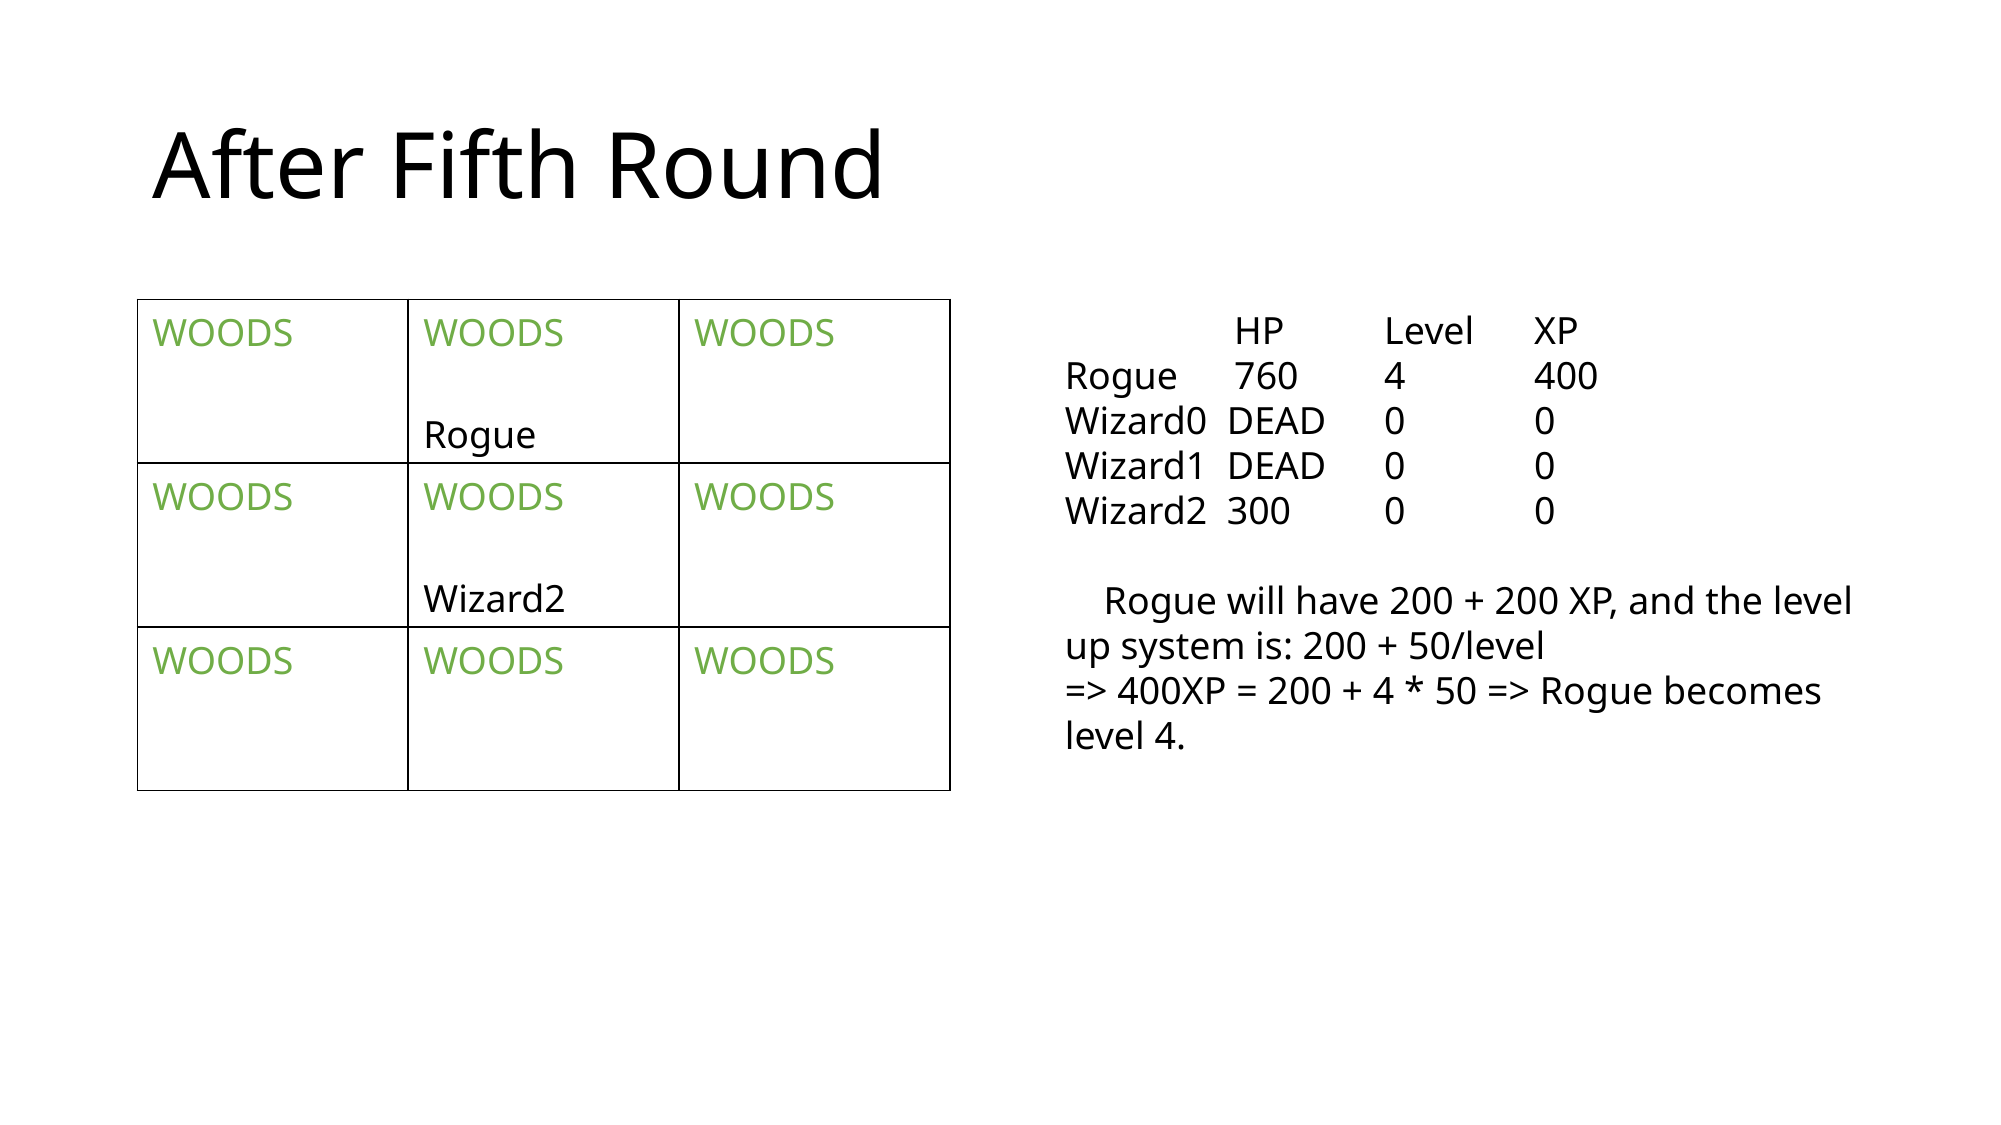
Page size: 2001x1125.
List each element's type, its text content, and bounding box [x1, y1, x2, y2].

table_cell WOODS [680, 464, 949, 626]
table_cell WOODS [409, 628, 678, 790]
table_cell WOODS [138, 628, 407, 790]
text_box HP Level XP Rogue 760 4 400 Wizard0 DEAD 0 0 Wizard1 DEAD 0 0 Wizard2 300 0 0 Rogue will have 200 + 200 XP, and the level up system is: 200 + 50/level => 400XP = 200 + 4 * 50 => Rogue becomes level 4. [1049, 299, 1917, 765]
table_header WOODS [680, 300, 949, 462]
table_header WOODS Rogue [409, 300, 678, 462]
table_cell WOODS Wizard2 [409, 464, 678, 626]
table_header WOODS [138, 300, 407, 462]
table_cell WOODS [138, 464, 407, 626]
table_cell WOODS [680, 628, 949, 790]
title After Fifth Round [137, 59, 1863, 278]
